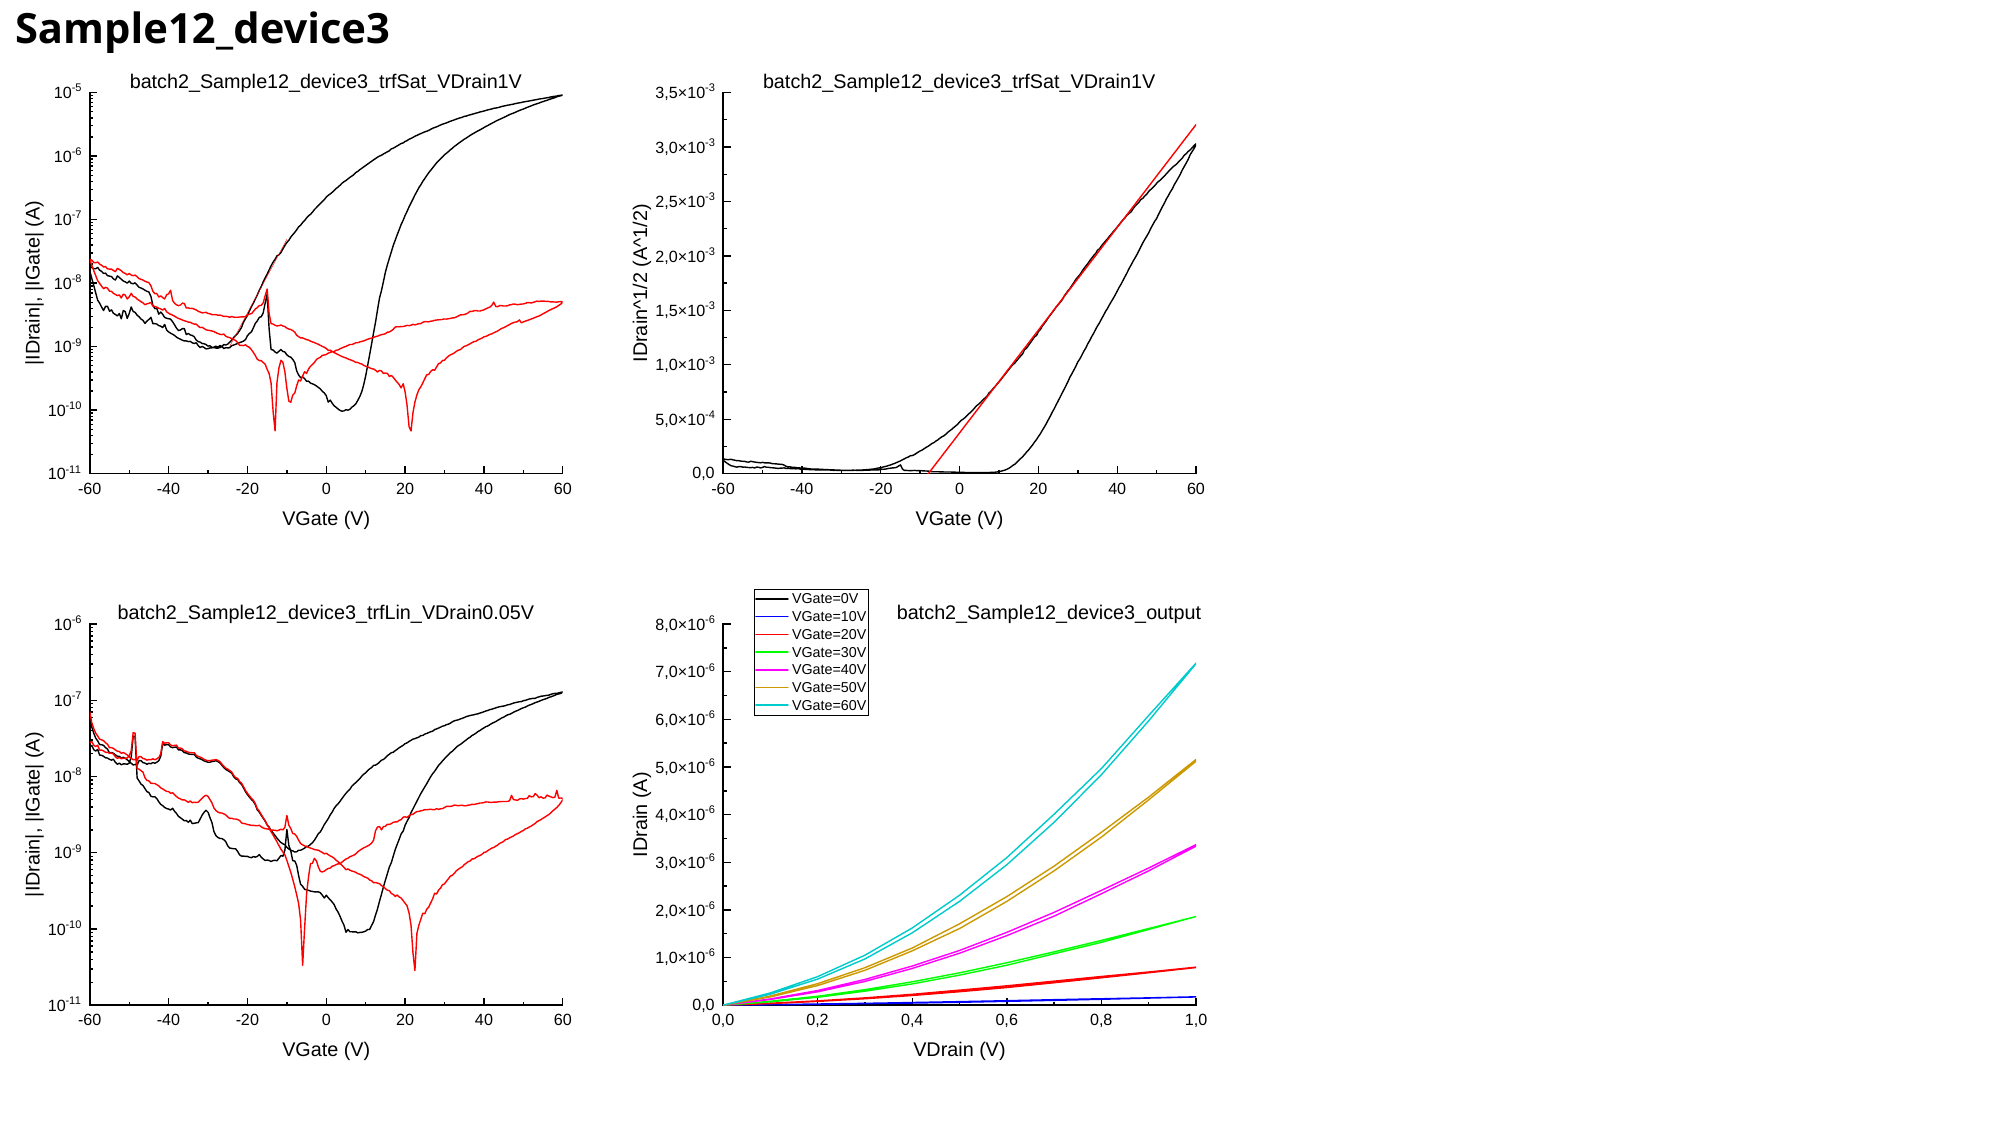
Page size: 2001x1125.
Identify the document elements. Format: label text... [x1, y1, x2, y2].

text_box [661, 30, 1294, 562]
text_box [661, 562, 1294, 1094]
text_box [0, 562, 661, 1094]
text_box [0, 30, 661, 562]
title Sample12_device3 [0, 0, 1725, 218]
